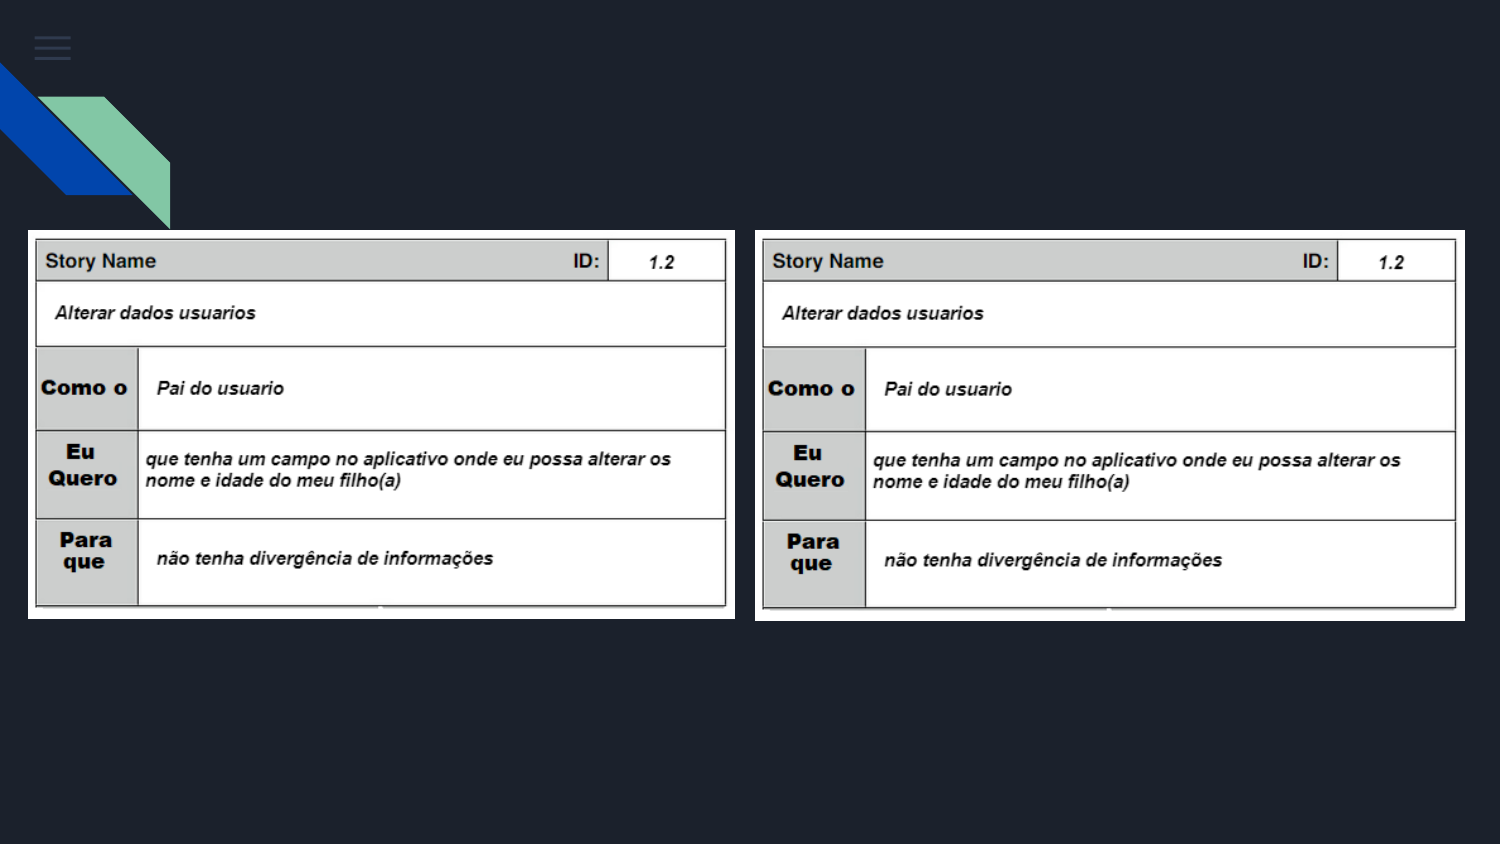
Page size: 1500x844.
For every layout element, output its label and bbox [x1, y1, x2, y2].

picture [28, 230, 735, 620]
picture [755, 230, 1465, 621]
